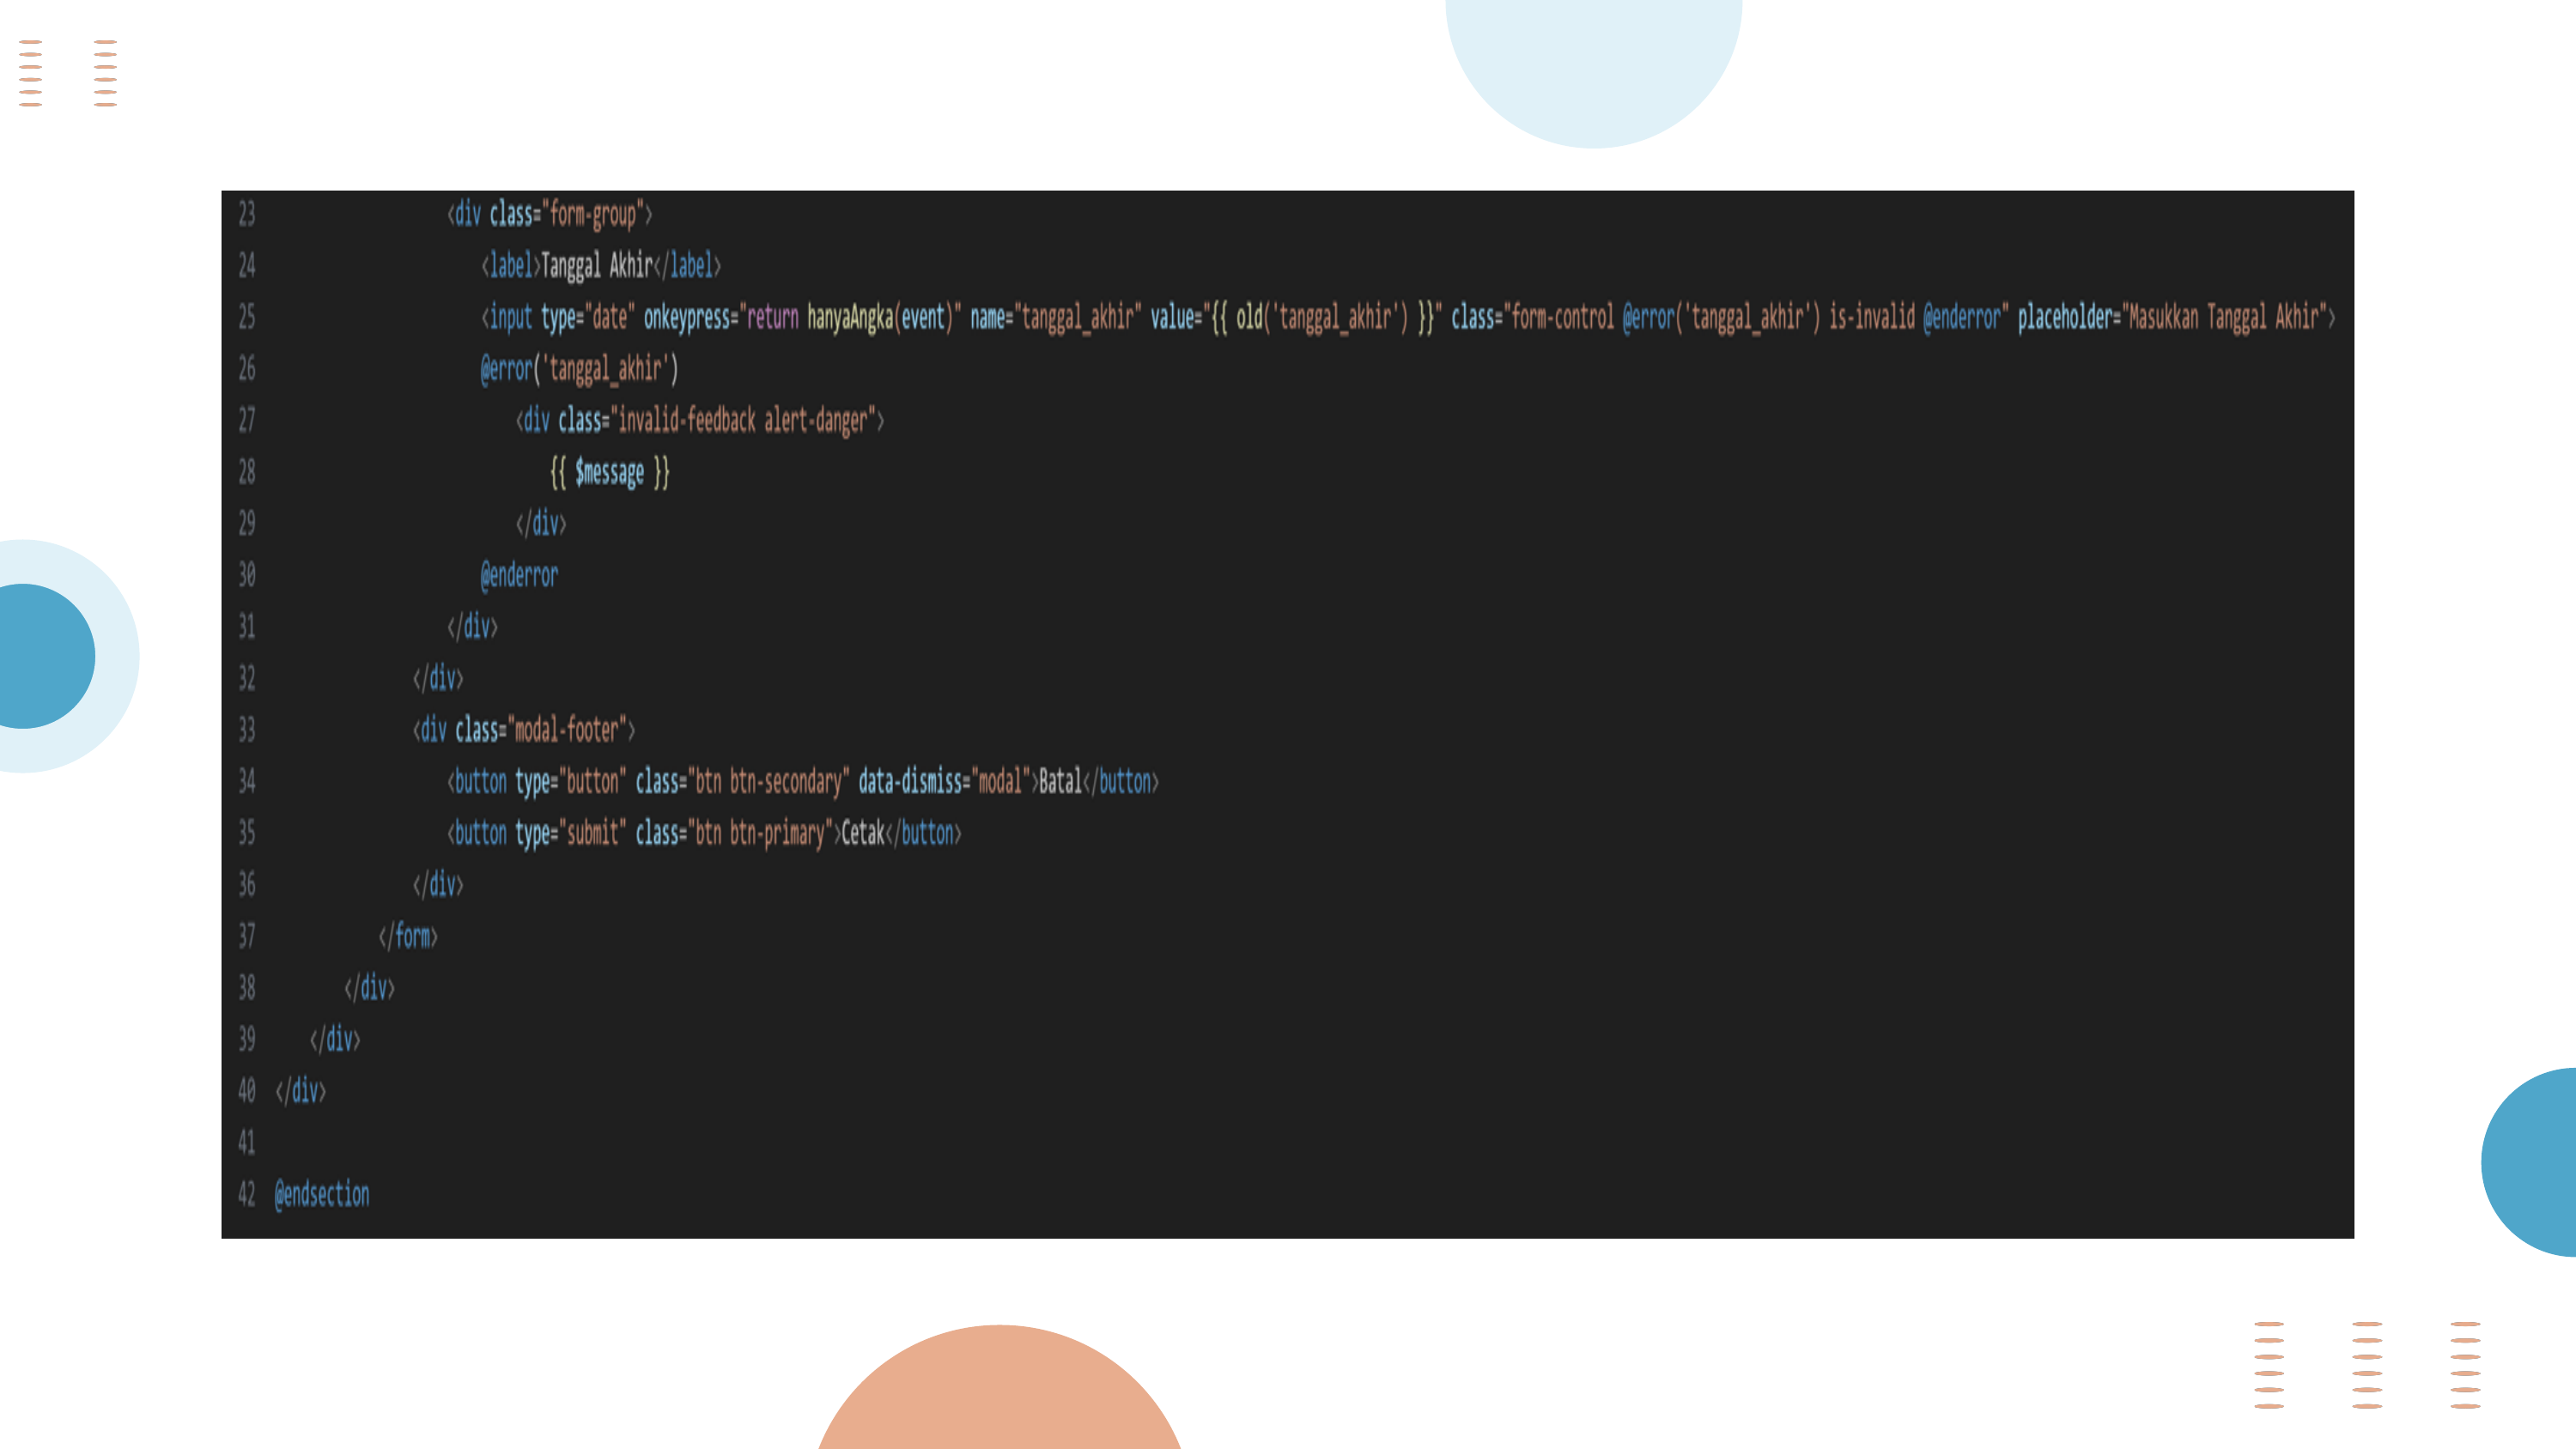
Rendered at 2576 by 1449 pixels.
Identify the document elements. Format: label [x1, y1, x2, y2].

text_box [0, 561, 118, 751]
text_box [2481, 1067, 2576, 1258]
picture [222, 190, 2354, 1240]
text_box [1445, 0, 1743, 149]
text_box [2254, 1322, 2482, 1409]
text_box [0, 40, 118, 106]
text_box [805, 1325, 1194, 1449]
